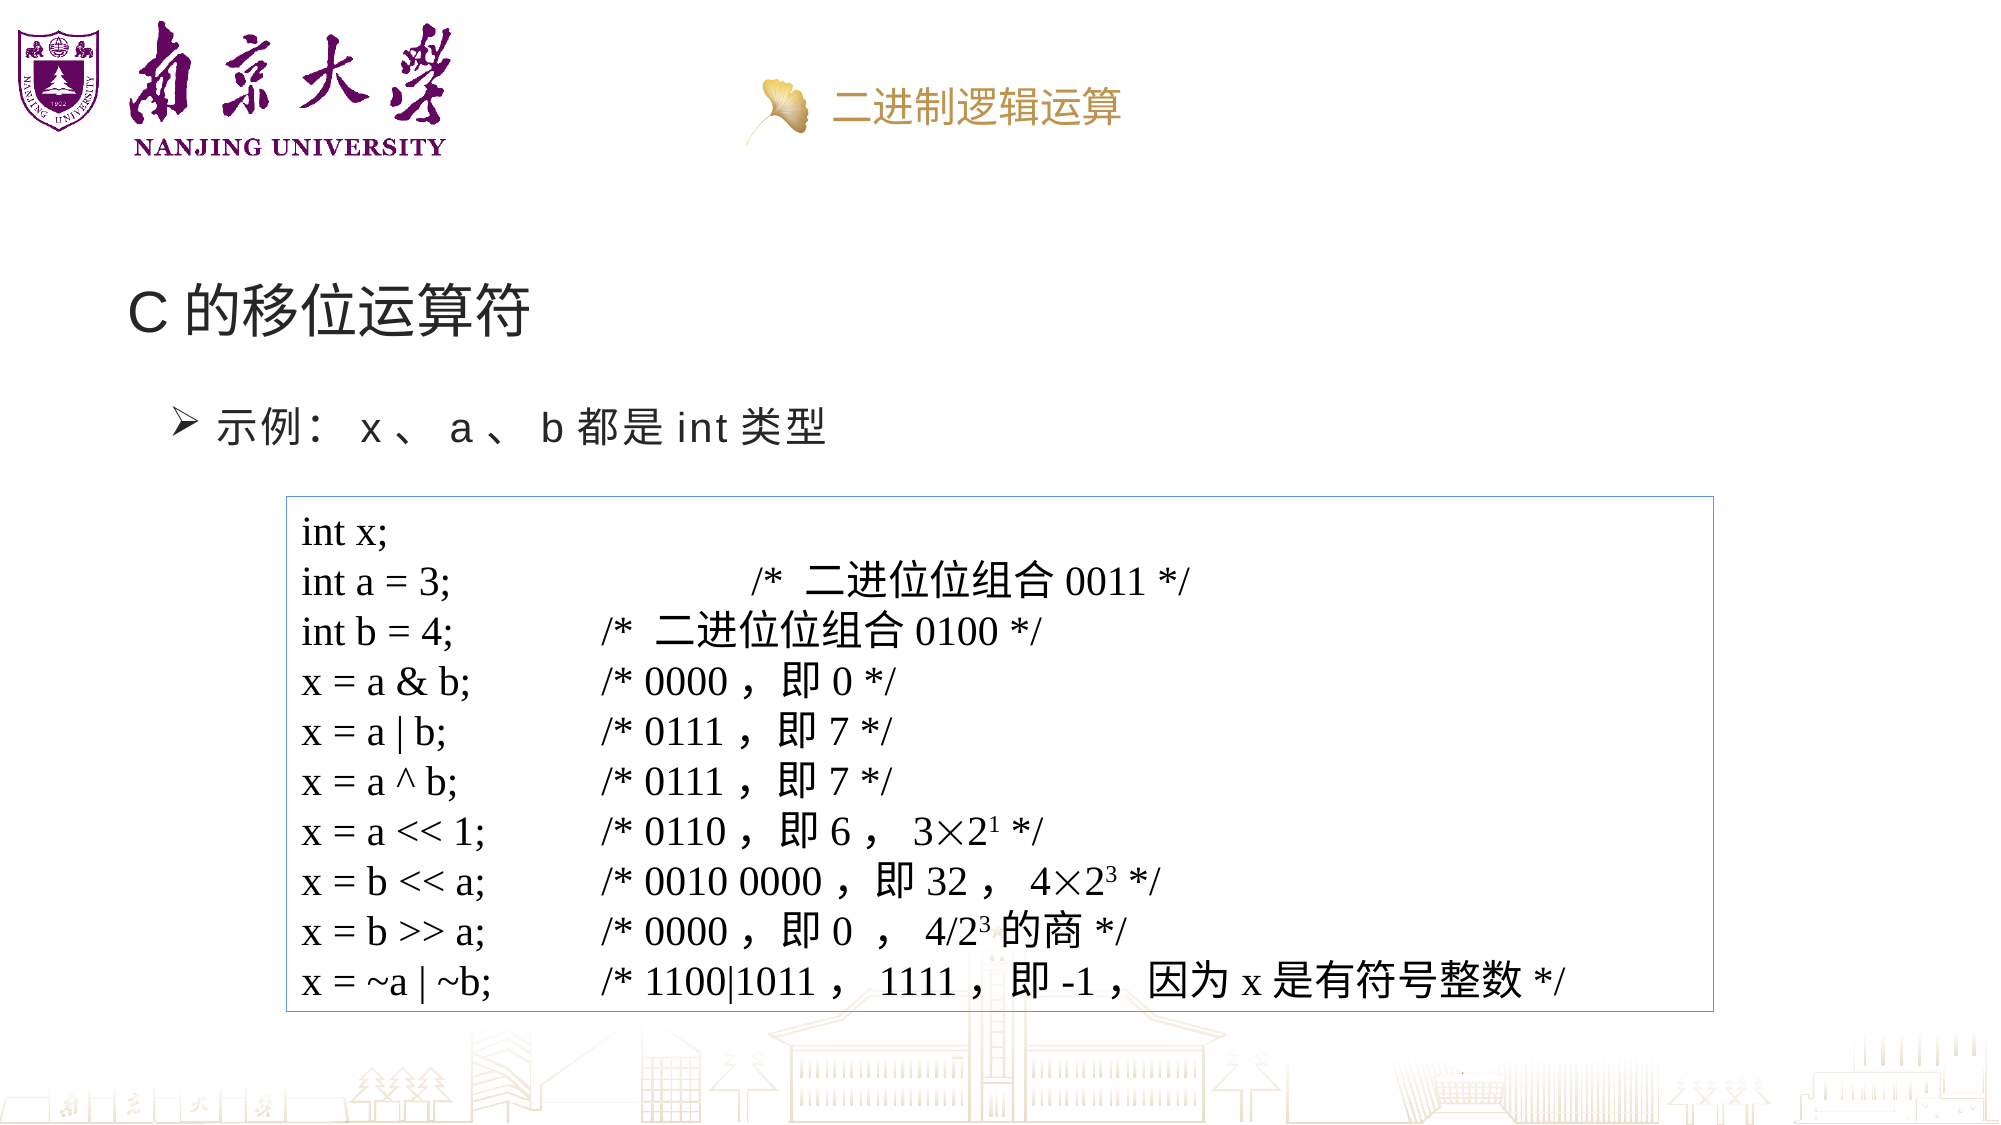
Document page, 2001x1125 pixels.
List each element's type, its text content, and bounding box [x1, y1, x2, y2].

picture [731, 64, 830, 169]
text_box int x; int a = 3; /* 二进位位组合0011 */ int b = 4; /* 二进位位组合0100 */ x = a & b; /* 0000，即0 */ x = a | b; /* 0111，即7 */ x = a ^ b; /* 0111，即7 */ x = a << 1; /* 0110，即6，321 */ x = b << a; /* 0010 0000，即32，423 */ x = b >> a; /* 0000，即0 ，4/23的商*/ x = ~a | ~b; /* 1100|1011，1111，即-1，因为x是有符号整数*/ [286, 496, 1714, 1012]
text_box 示例：x、a、b都是int类型 [154, 368, 1407, 452]
text_box C的移位运算符 [112, 249, 548, 352]
picture [18, 21, 451, 160]
text_box 二进制逻辑运算 [816, 73, 1226, 139]
